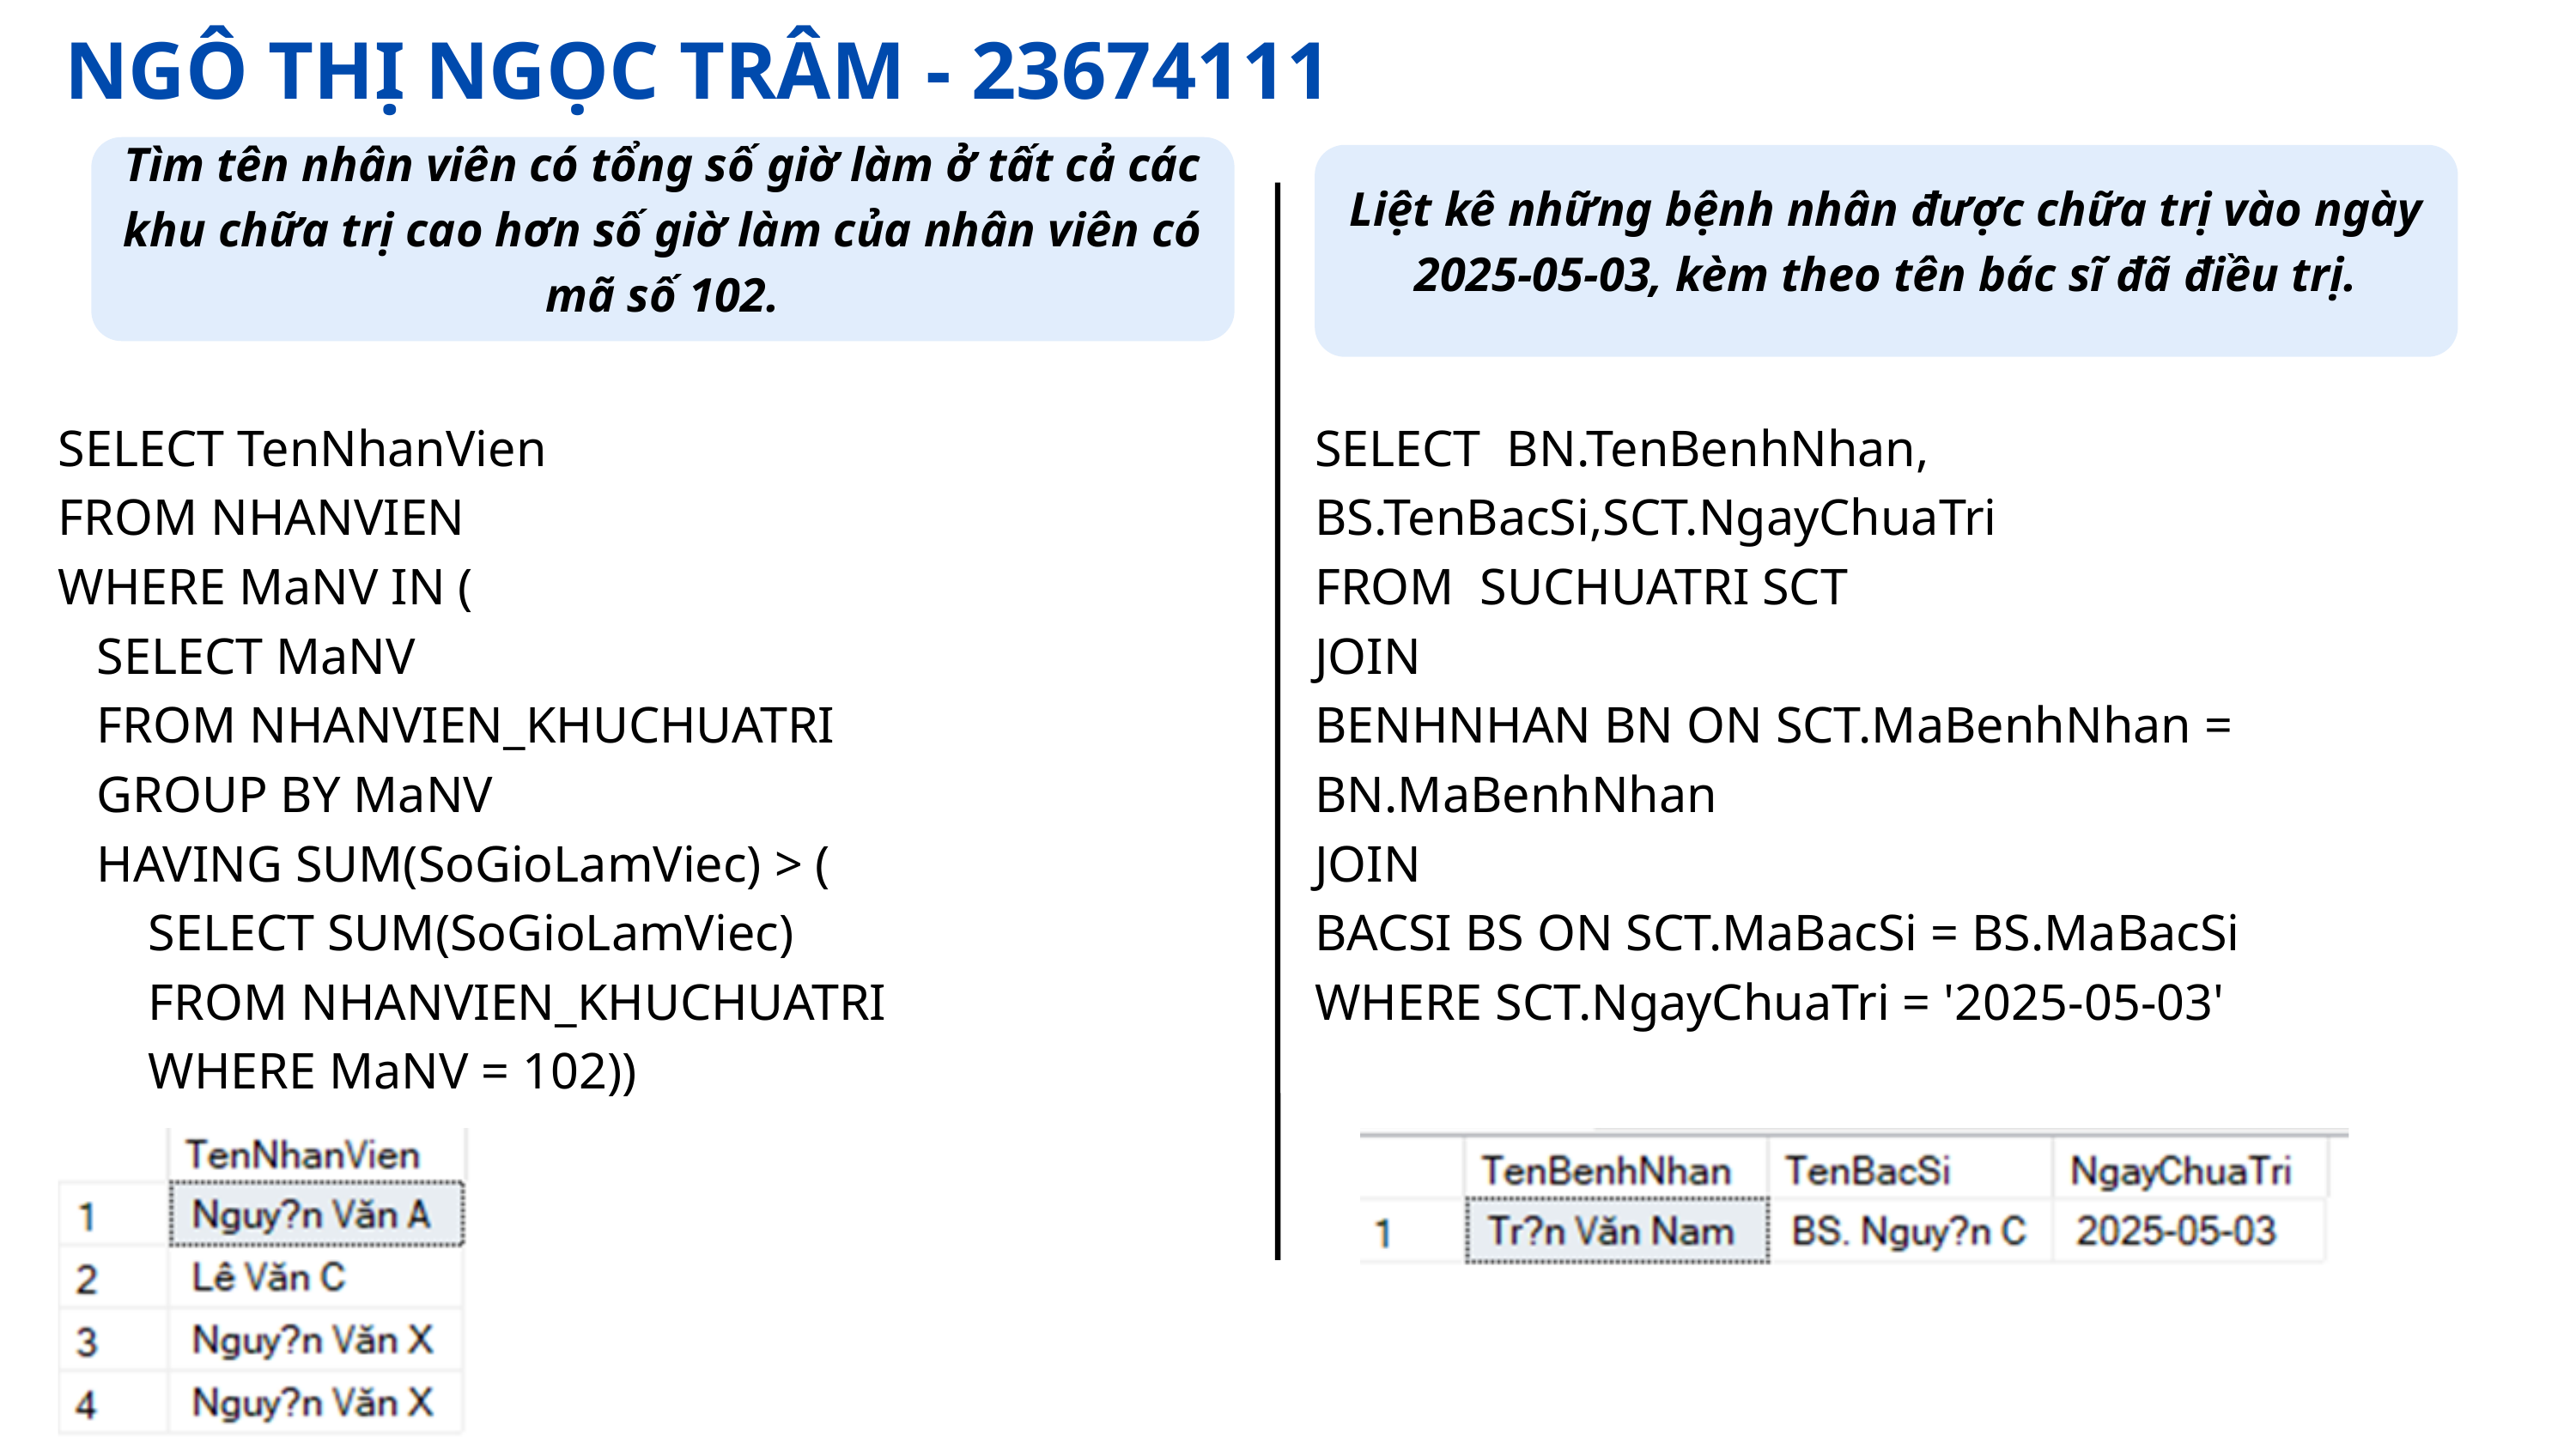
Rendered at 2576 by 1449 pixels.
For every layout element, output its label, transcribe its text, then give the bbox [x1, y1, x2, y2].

text_box [1360, 1168, 2349, 1289]
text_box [91, 136, 1235, 342]
text_box SELECT TenNhanVien FROM NHANVIEN WHERE MaNV IN ( SELECT MaNV FROM NHANVIEN_KHUCHUATRI GROUP BY MaNV HAVING SUM(SoGioLamViec) > ( SELECT SUM(SoGioLamViec) FROM NHANVIEN_KHUCHUATRI WHERE MaNV = 102)) [1279, 407, 1288, 1238]
text_box NGÔ THỊ NGỌC TRÂM - 23674111 [63, 4, 1335, 115]
text_box SELECT BN.TenBenhNhan, BS.TenBacSi,SCT.NgayChuaTri FROM SUCHUATRI SCT JOIN BENHNHAN BN ON SCT.MaBenhNhan = BN.MaBenhNhan JOIN BACSI BS ON SCT.MaBacSi = BS.MaBacSi WHERE SCT.NgayChuaTri = '2025-05-03' [1315, 407, 2531, 1168]
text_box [1314, 144, 2458, 357]
text_box [58, 1128, 525, 1449]
text_box SELECT TenNhanVien FROM NHANVIEN WHERE MaNV IN ( SELECT MaNV FROM NHANVIEN_KHUCHUATRI GROUP BY MaNV HAVING SUM(SoGioLamViec) > ( SELECT SUM(SoGioLamViec) FROM NHANVIEN_KHUCHUATRI WHERE MaNV = 102)) [58, 407, 1278, 1238]
